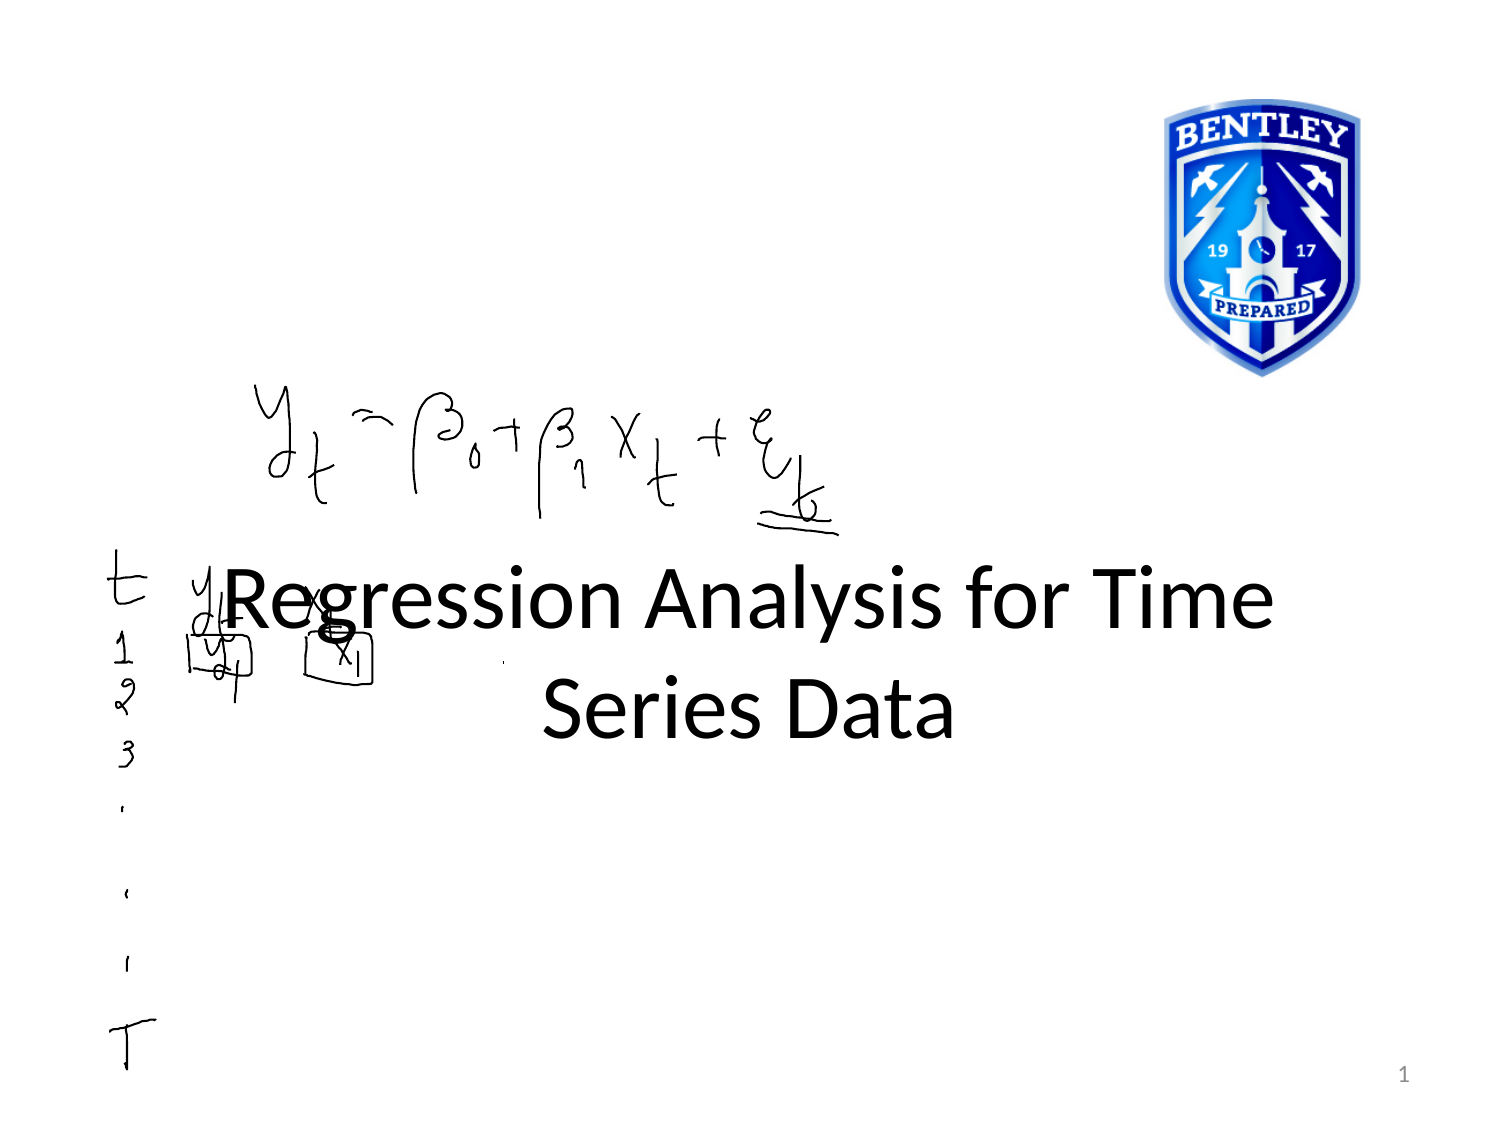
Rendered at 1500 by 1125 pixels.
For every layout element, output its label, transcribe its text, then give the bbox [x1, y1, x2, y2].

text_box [192, 566, 244, 632]
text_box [303, 631, 373, 686]
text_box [186, 633, 252, 676]
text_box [204, 638, 239, 704]
text_box Regression Analysis for Time Series Data [112, 471, 1388, 713]
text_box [108, 889, 156, 1070]
picture [1162, 99, 1363, 382]
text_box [756, 511, 839, 536]
slide_number 1 [1074, 1042, 1425, 1103]
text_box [107, 549, 148, 813]
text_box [305, 586, 342, 629]
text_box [254, 384, 825, 522]
